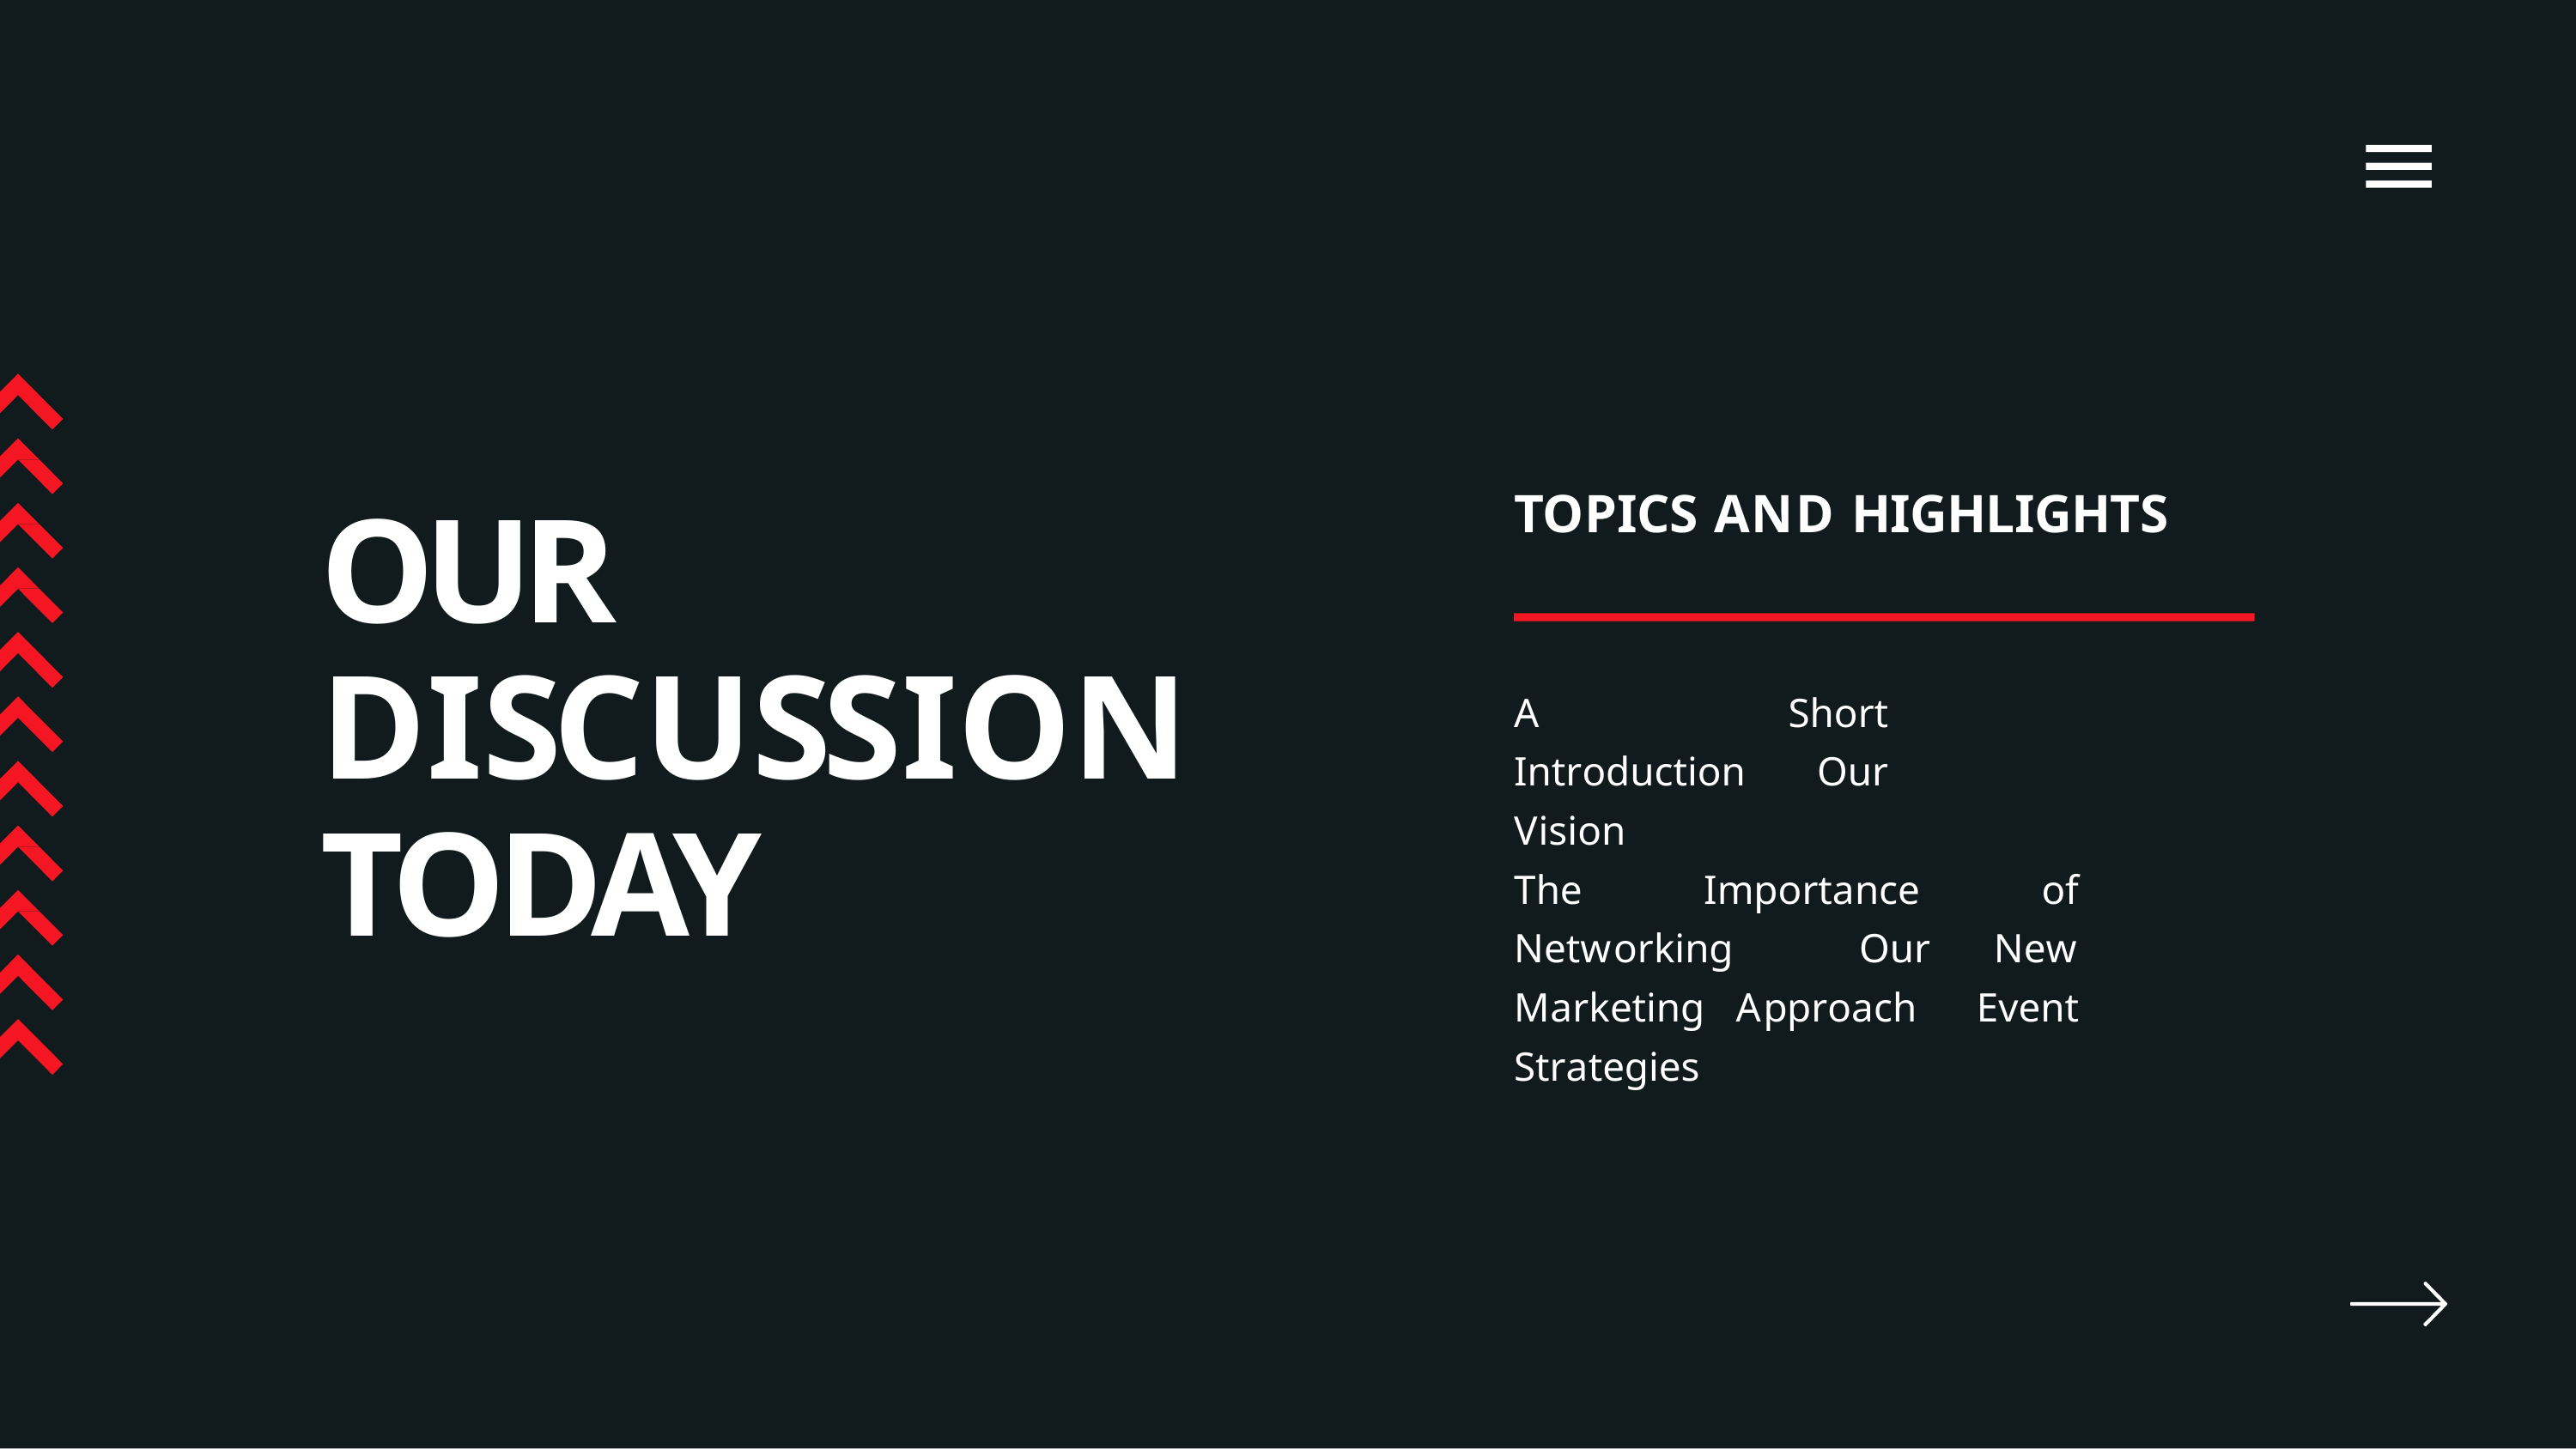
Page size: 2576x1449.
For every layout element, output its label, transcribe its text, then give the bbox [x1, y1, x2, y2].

text_box [0, 825, 64, 882]
text_box [0, 1019, 64, 1076]
text_box [2366, 180, 2432, 188]
text_box [0, 889, 64, 946]
text_box [0, 954, 64, 1010]
text_box [0, 373, 64, 430]
text_box [0, 438, 64, 494]
text_box [0, 567, 64, 623]
title TOPICS AND HIGHLIGHTS [1512, 479, 2205, 723]
text_box [0, 761, 64, 817]
text_box [2205, 613, 2255, 621]
text_box [0, 632, 64, 688]
text_box A Short Introduction Our Vision The Importance of Networking Our New Marketing Approach Event Strategies [1512, 674, 2080, 1089]
text_box [2350, 1282, 2448, 1327]
text_box [0, 0, 2576, 1449]
text_box [2366, 144, 2432, 153]
text_box [0, 696, 64, 753]
text_box [2366, 162, 2432, 170]
text_box [0, 502, 64, 559]
text_box OUR DISCUSSION TODAY [319, 475, 1218, 965]
